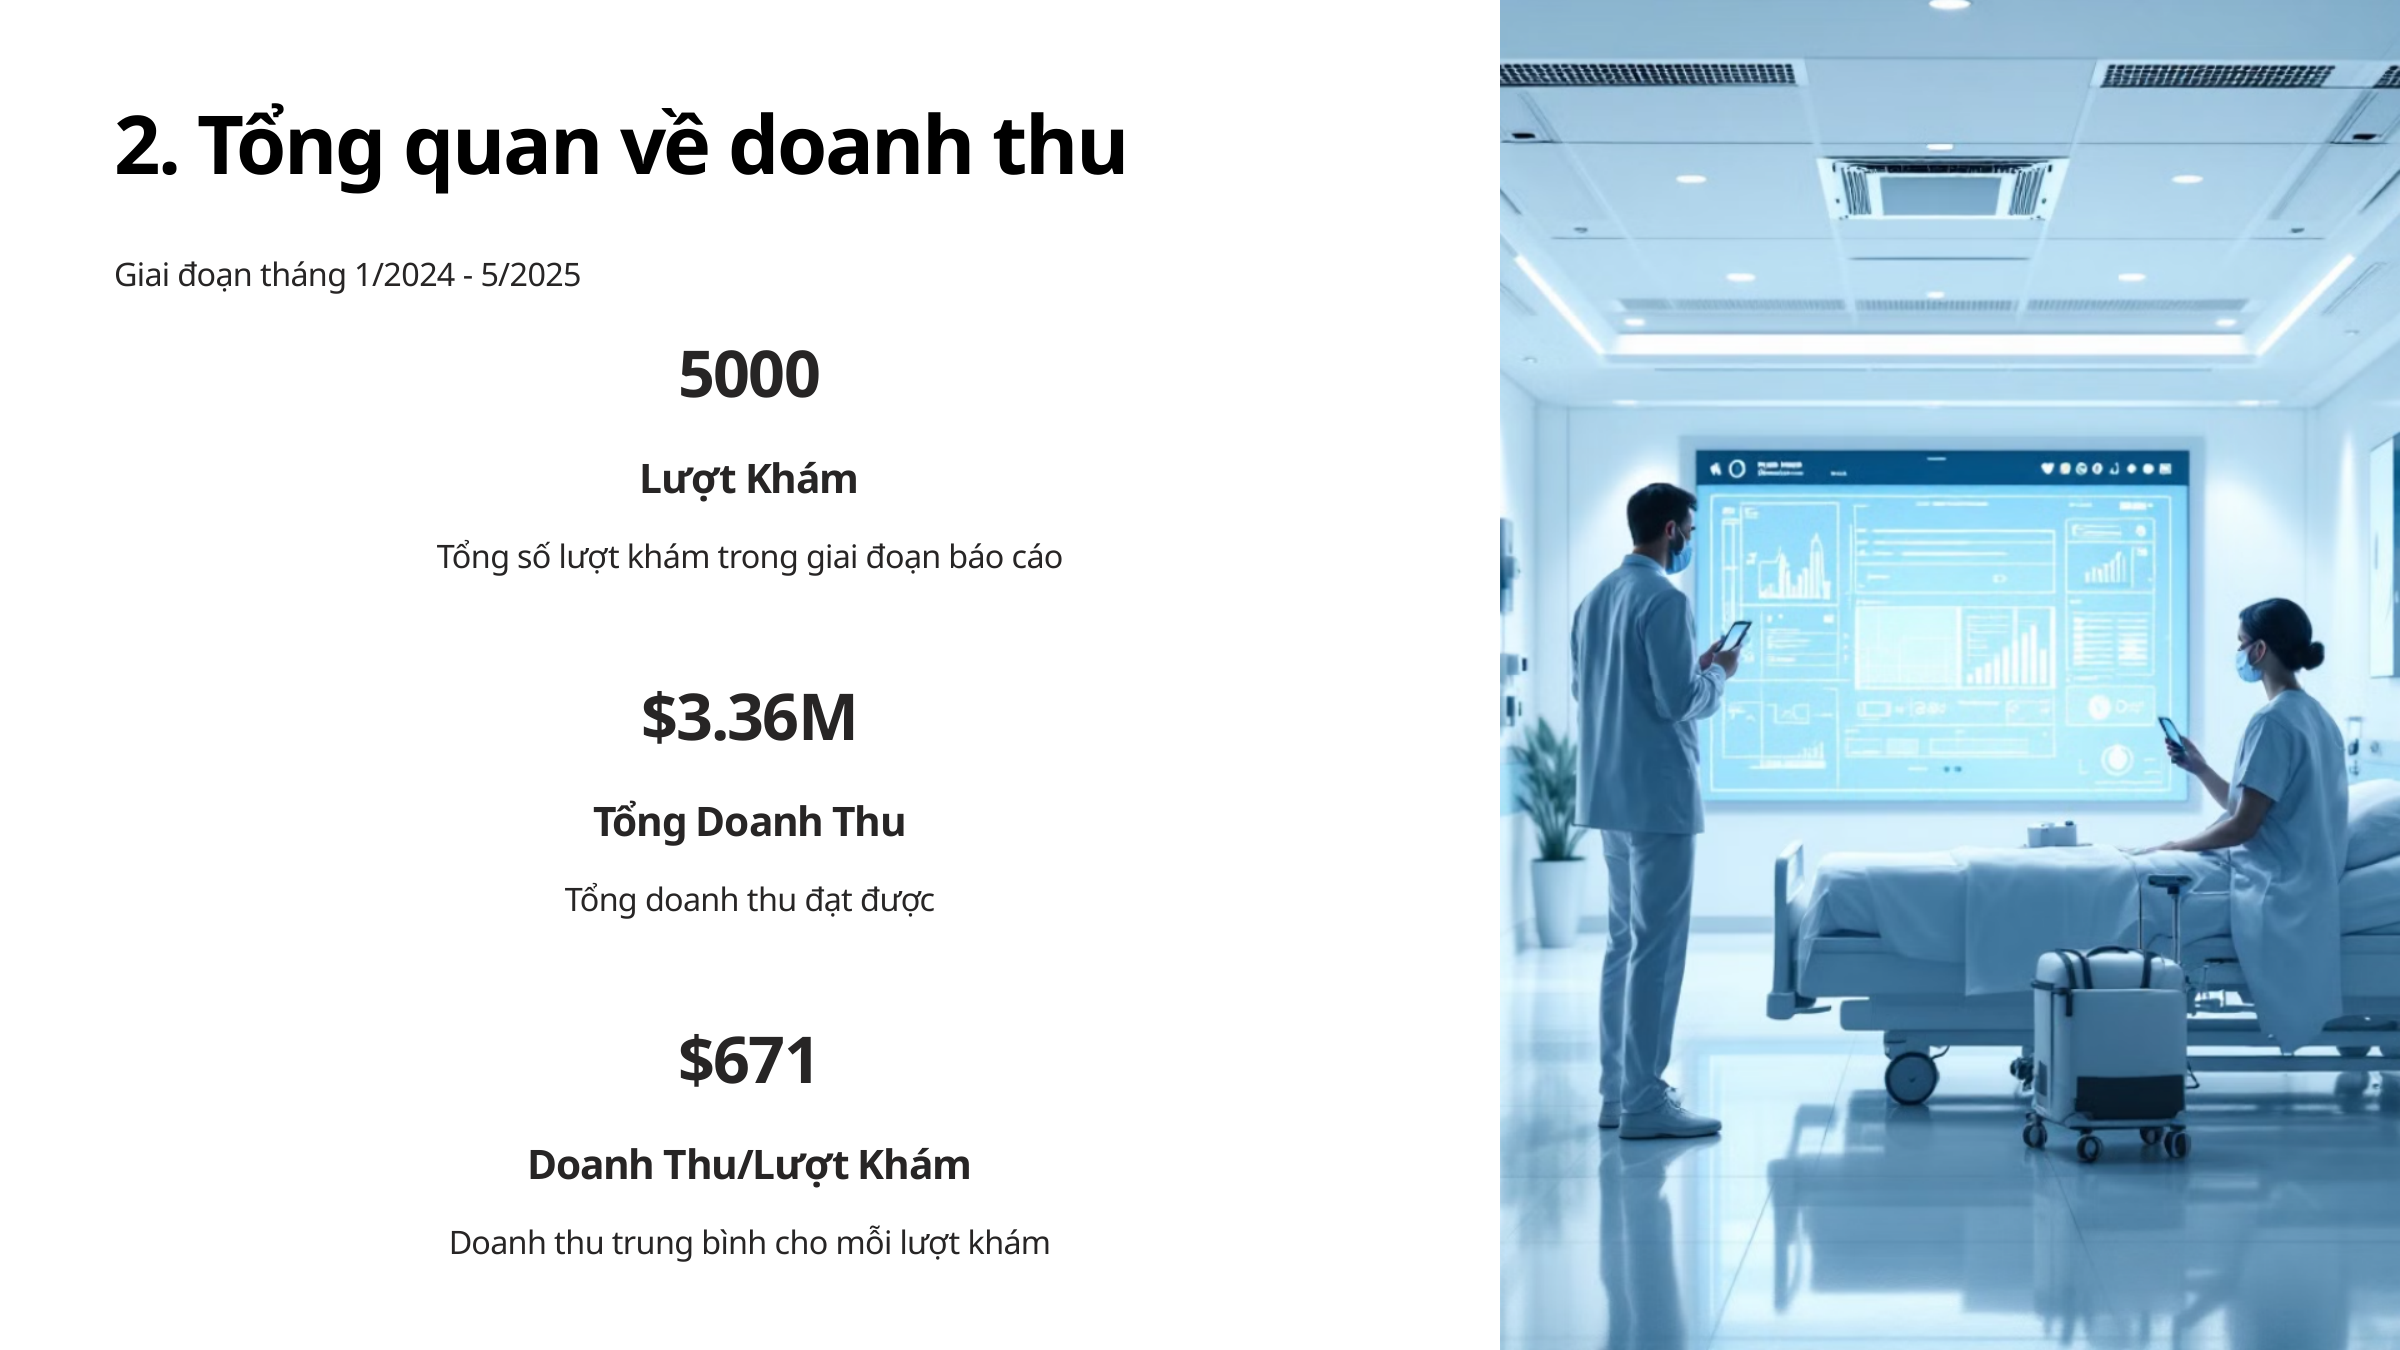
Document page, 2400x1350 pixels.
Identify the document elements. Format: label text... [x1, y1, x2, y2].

text_box Tổng số lượt khám trong giai đoạn báo cáo [114, 522, 1386, 575]
text_box 2. Tổng quan về doanh thu [114, 89, 1114, 192]
text_box 5000 [114, 345, 1386, 412]
text_box $3.36M [114, 688, 1386, 755]
text_box $671 [114, 1031, 1386, 1098]
text_box Lượt Khám [545, 451, 954, 503]
text_box Tổng Doanh Thu [545, 794, 954, 846]
text_box Tổng doanh thu đạt được [114, 865, 1386, 918]
text_box Giai đoạn tháng 1/2024 - 5/2025 [114, 240, 1386, 293]
picture [1499, 0, 2400, 1350]
text_box Doanh thu trung bình cho mỗi lượt khám [114, 1208, 1386, 1261]
text_box Doanh Thu/Lượt Khám [538, 1137, 962, 1189]
